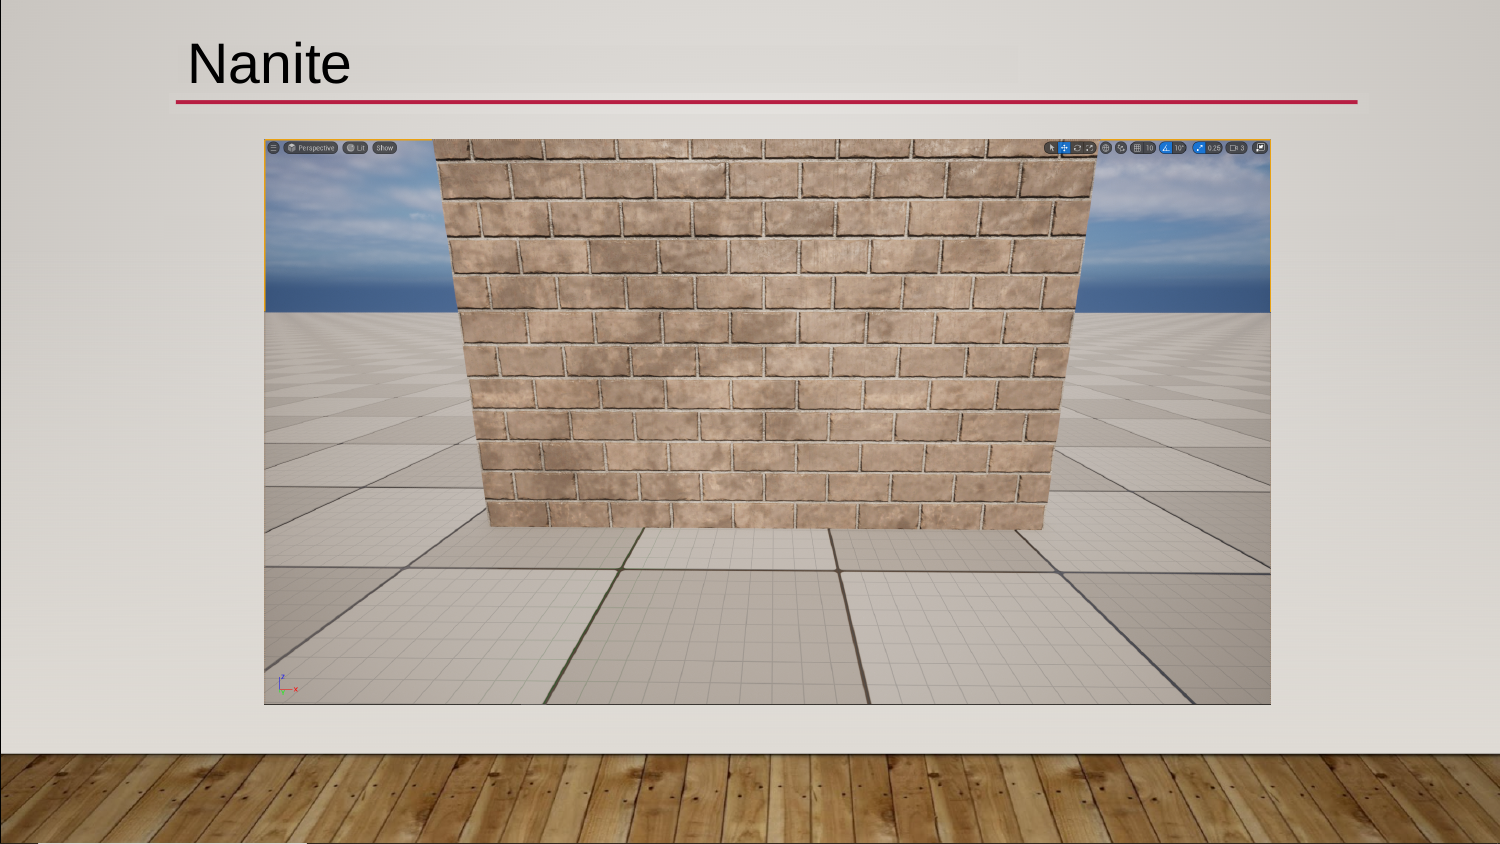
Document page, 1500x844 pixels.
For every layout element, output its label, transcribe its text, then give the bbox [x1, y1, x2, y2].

picture [0, 0, 1500, 844]
title Nanite [172, 17, 1363, 112]
